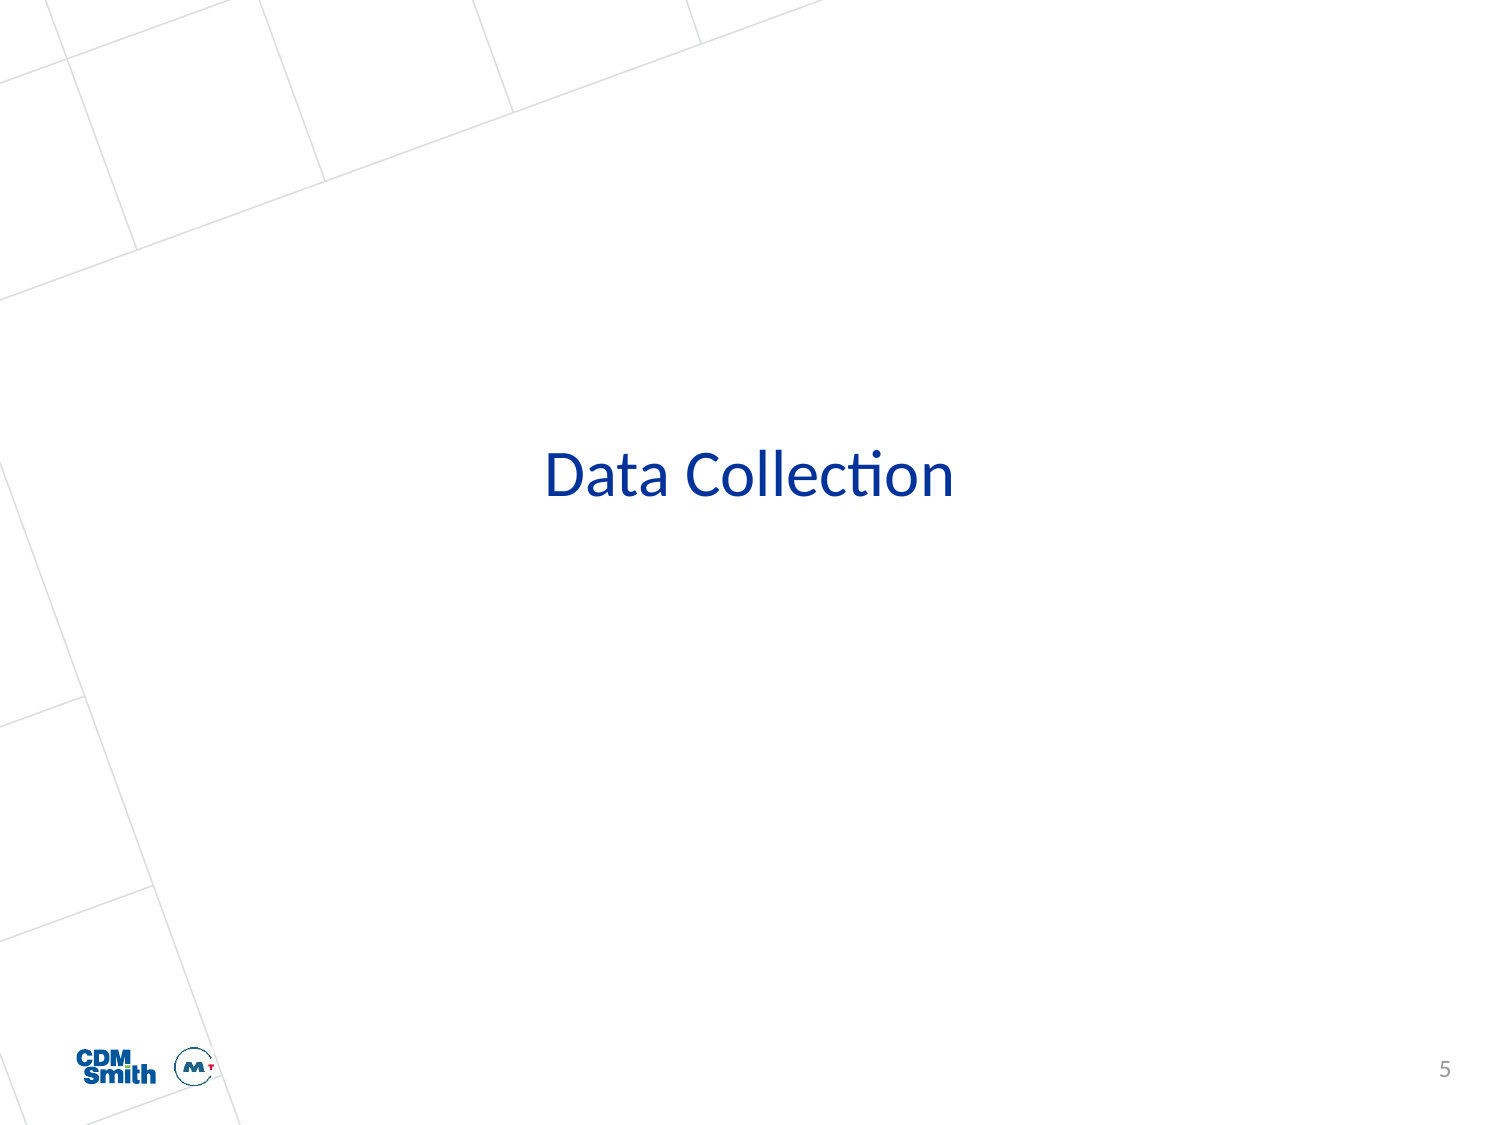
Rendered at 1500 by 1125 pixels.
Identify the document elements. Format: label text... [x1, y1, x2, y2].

slide_number 5 [1391, 1037, 1467, 1098]
picture [174, 1047, 214, 1086]
title Data Collection [112, 349, 1388, 591]
